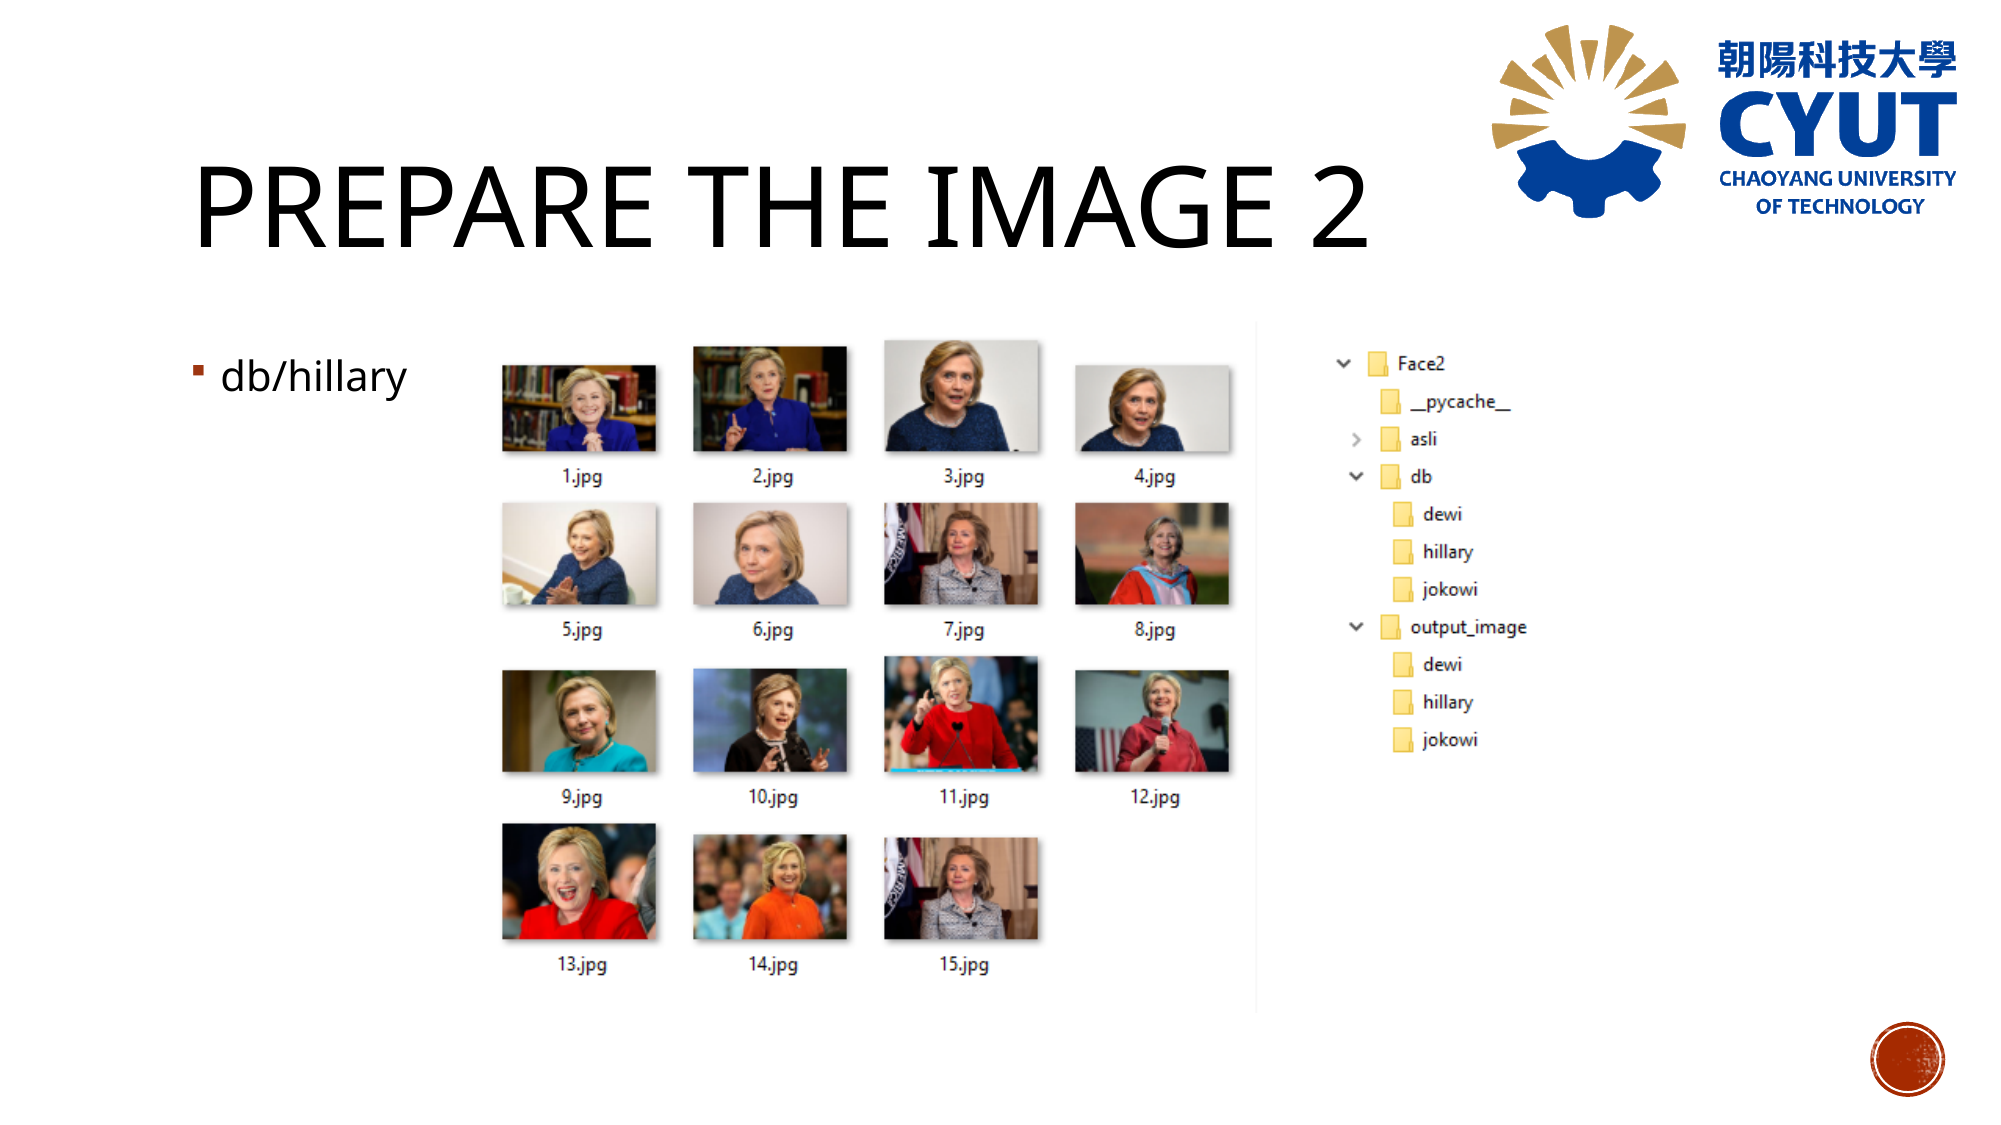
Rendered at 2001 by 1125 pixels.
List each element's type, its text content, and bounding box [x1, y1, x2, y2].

picture [476, 317, 1569, 1013]
picture [1488, 18, 1975, 223]
list db/hillary [175, 348, 476, 1013]
title Prepare The Image 2 [175, 79, 1826, 344]
list db/hillary [1312, 348, 1826, 1013]
